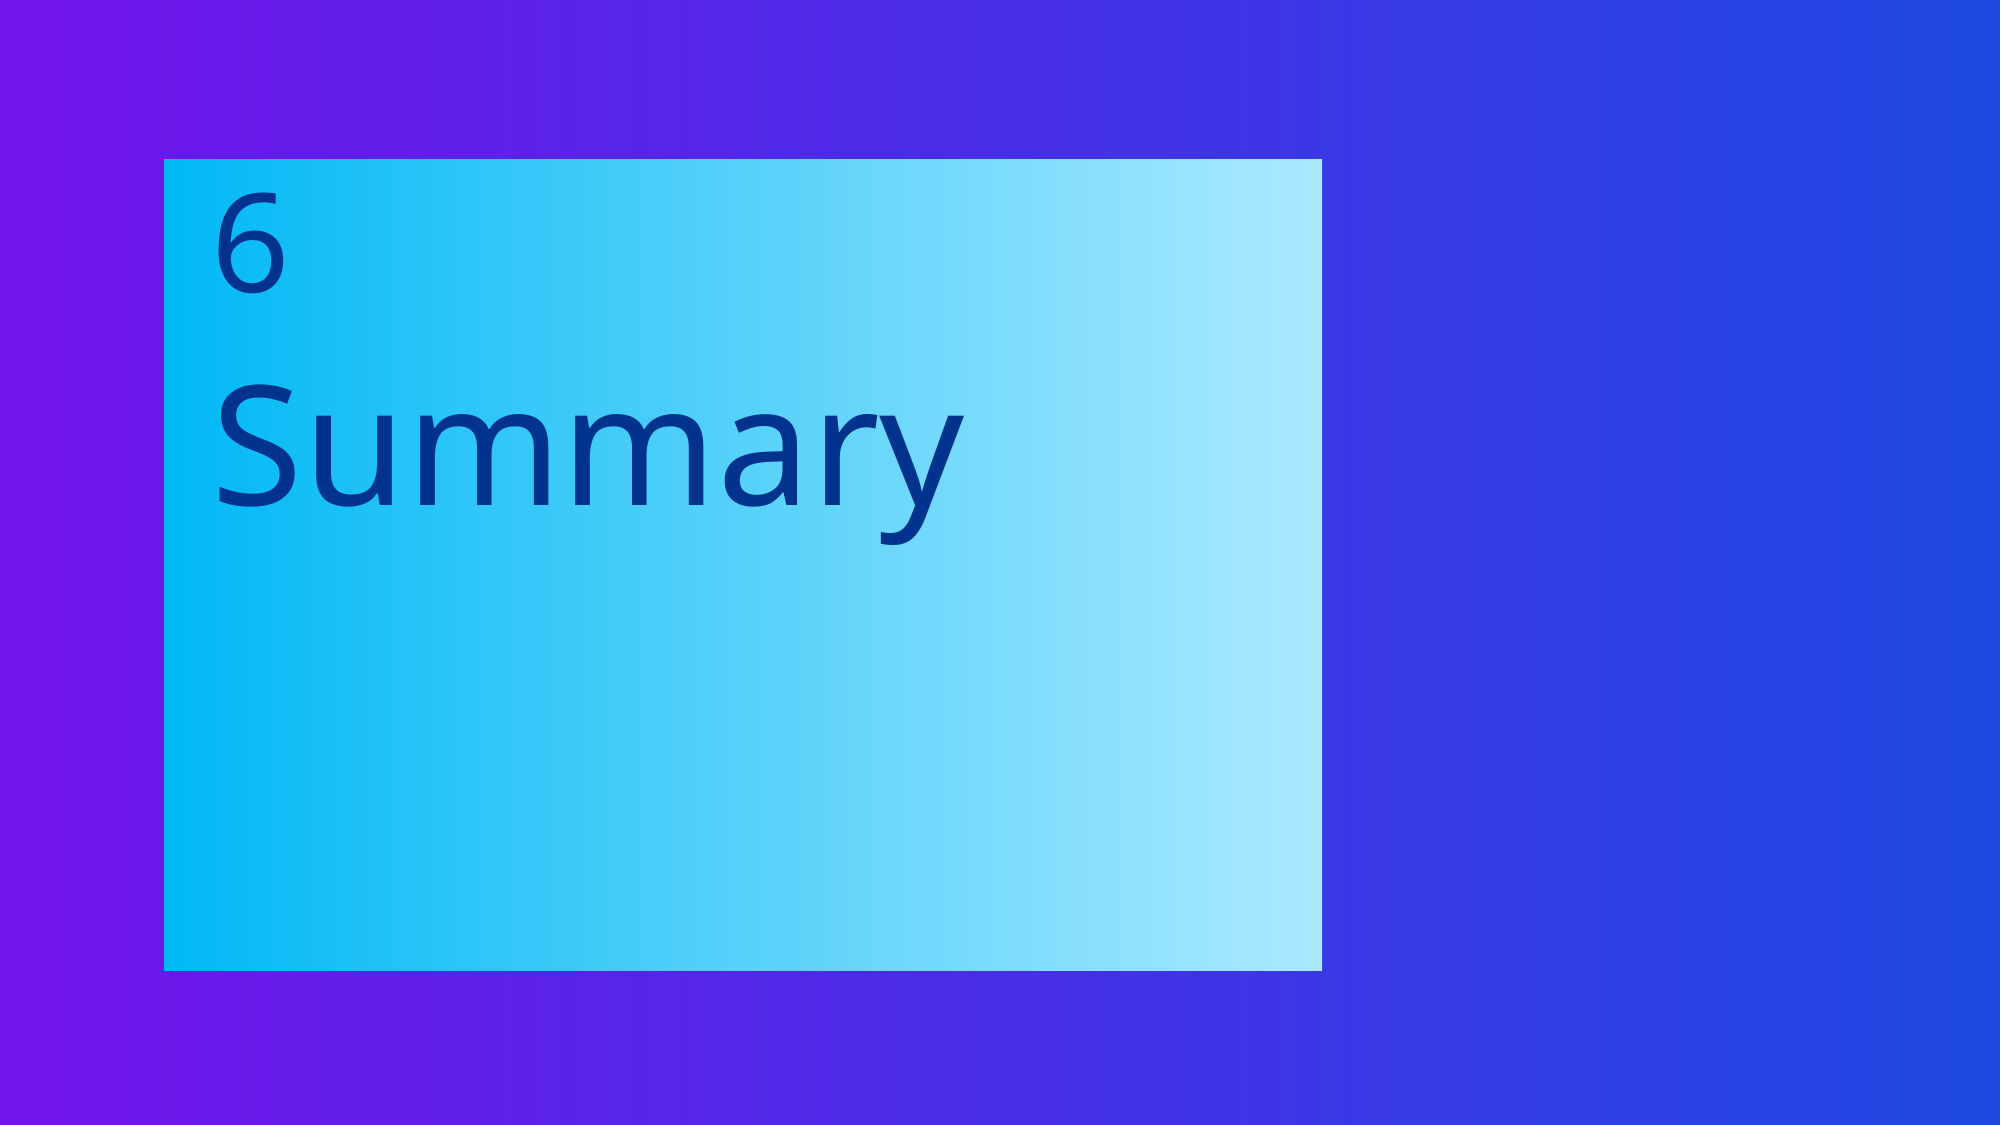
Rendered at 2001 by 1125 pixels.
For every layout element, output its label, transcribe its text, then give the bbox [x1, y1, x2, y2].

list 4 [607, 782, 611, 970]
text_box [566, 782, 570, 970]
list 6 [211, 187, 390, 321]
title Summary [211, 393, 1074, 782]
picture [234, 385, 290, 393]
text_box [566, 159, 570, 393]
list 4 [607, 159, 611, 393]
